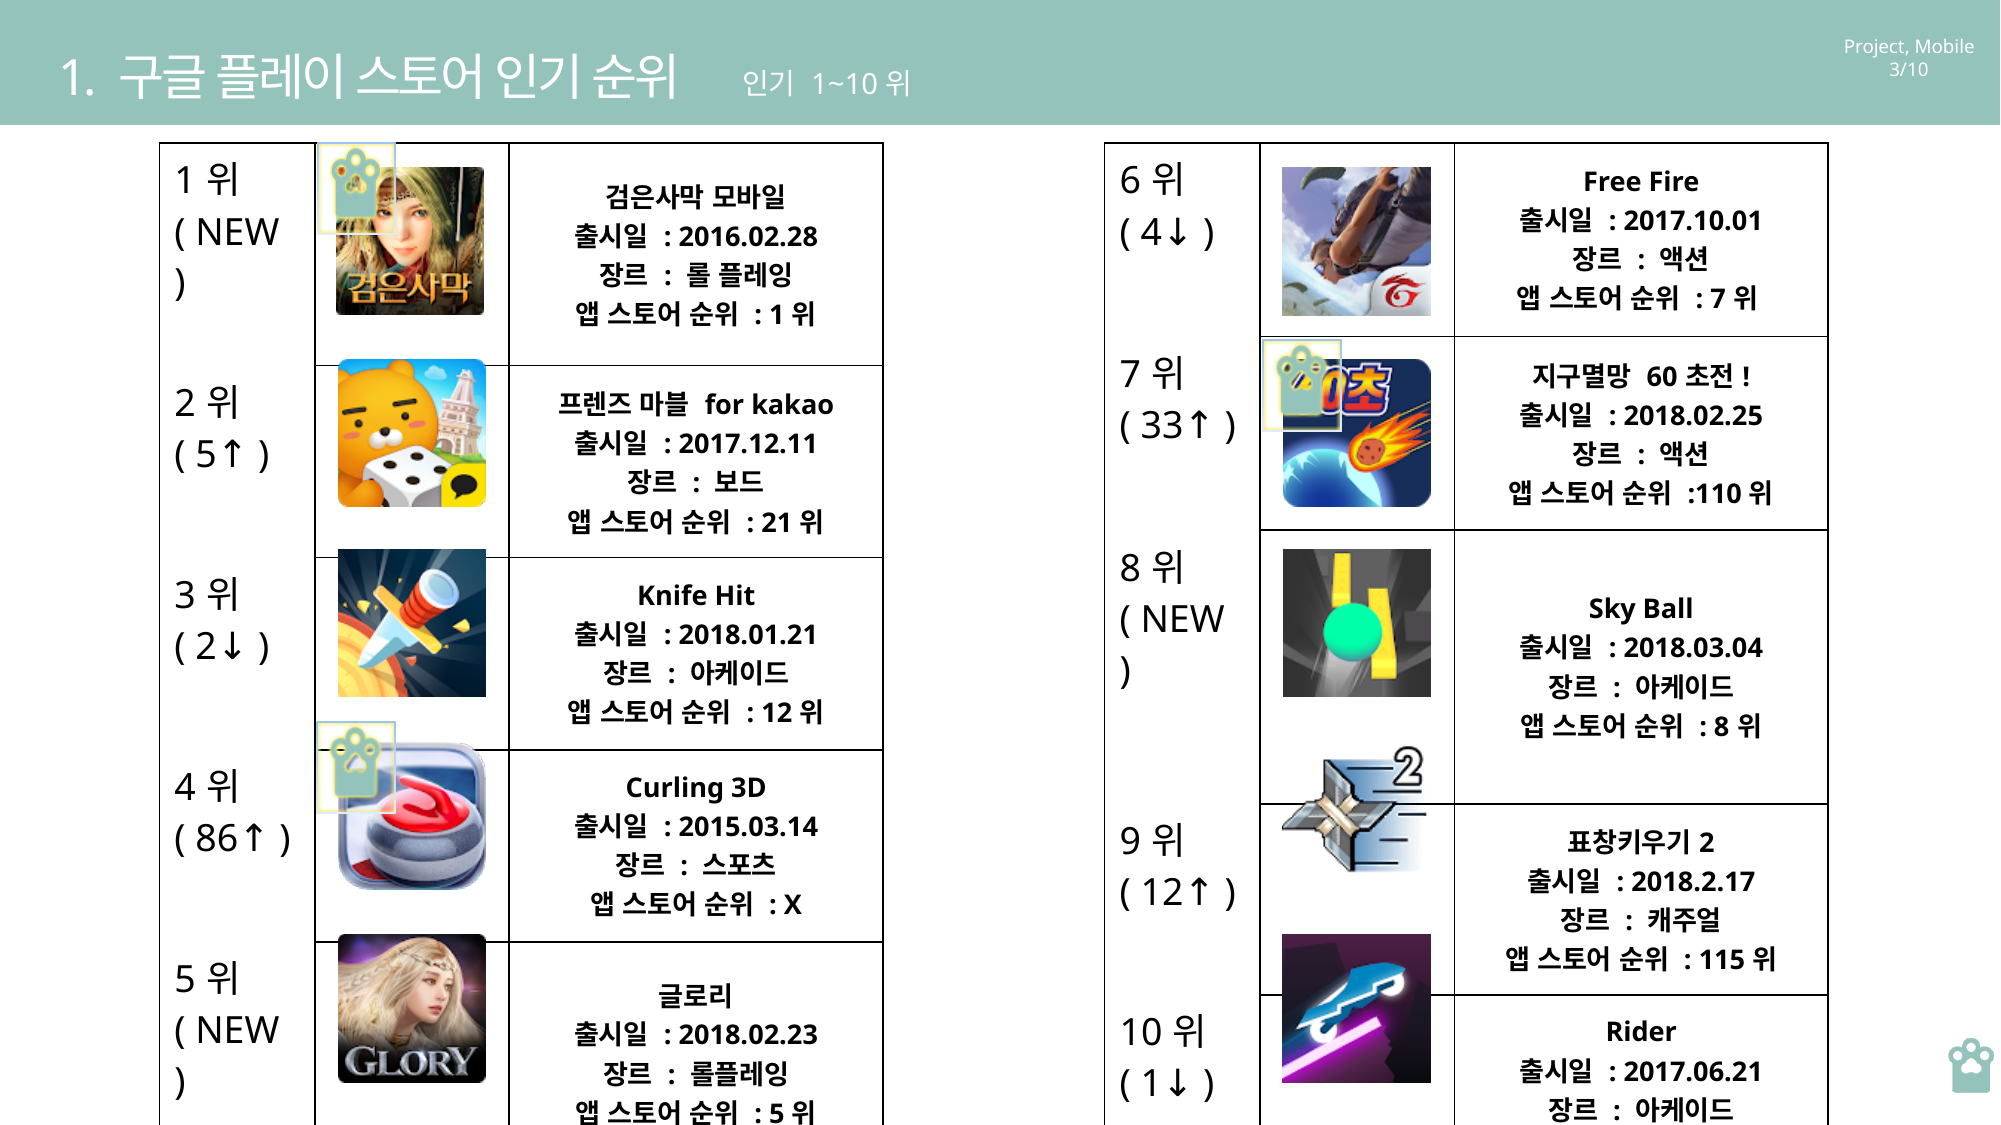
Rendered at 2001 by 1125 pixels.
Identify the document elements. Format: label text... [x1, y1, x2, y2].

table_header 1위 ( NEW ) [160, 144, 314, 366]
picture [317, 142, 484, 315]
table_cell 9위 ( 12↑ ) [1105, 804, 1259, 995]
table_header [316, 144, 508, 365]
table_cell [1261, 337, 1454, 529]
table_header [1261, 144, 1454, 336]
table_cell 5위 ( NEW ) [160, 942, 314, 1125]
table_cell [316, 751, 508, 941]
table_cell 글로리 출시일 : 2018.02.23 장르 : 롤플레잉 앱 스토어 순위 : 5위 [510, 943, 882, 1125]
table_cell 10위 ( 1↓ ) [1105, 995, 1259, 1125]
picture [337, 359, 346, 364]
table_header 6위 ( 4↓ ) [1105, 144, 1259, 337]
table_cell [316, 943, 508, 1125]
picture [316, 721, 486, 890]
table_cell 3위 ( 2↓ ) [160, 558, 314, 750]
table_cell 프렌즈 마블 for kakao 출시일 : 2017.12.11 장르 : 보드 앱 스토어 순위 : 21위 [510, 366, 882, 557]
picture [1282, 549, 1431, 697]
table_cell [316, 366, 508, 557]
text_box 1. 구글 플레이 스토어 인기 순위 [43, 37, 706, 113]
text_box 인기 1~10위 [727, 57, 927, 108]
table_cell 표창키우기2 출시일 : 2018.2.17 장르 : 캐주얼 앱 스토어 순위 : 115위 [1455, 805, 1827, 994]
picture [1282, 742, 1431, 890]
table_cell 7위 ( 33↑ ) [1105, 337, 1259, 530]
picture [1282, 167, 1431, 316]
picture [337, 934, 486, 1083]
picture [337, 359, 486, 507]
table_cell 8위 ( NEW ) [1105, 530, 1259, 804]
table_cell Rider 출시일 : 2017.06.21 장르 : 아케이드 앱 스토어 순위 : 20위 [1455, 996, 1827, 1125]
table_cell [1261, 805, 1454, 994]
table_header Free Fire 출시일 : 2017.10.01 장르 : 액션 앱 스토어 순위 : 7위 [1455, 144, 1827, 336]
table_cell Curling 3D 출시일 : 2015.03.14 장르 : 스포츠 앱 스토어 순위 : X [510, 751, 882, 941]
table_cell Sky Ball 출시일 : 2018.03.04 장르 : 아케이드 앱 스토어 순위 : 8위 [1455, 531, 1827, 803]
table_cell Knife Hit 출시일 : 2018.01.21 장르 : 아케이드 앱 스토어 순위 : 12위 [510, 558, 882, 749]
table_cell [316, 558, 508, 749]
picture [1936, 1034, 2001, 1105]
table_header 검은사막 모바일 출시일 : 2016.02.28 장르 : 롤 플레잉 앱 스토어 순위 : 1위 [510, 144, 882, 365]
picture [1262, 339, 1431, 507]
table_cell 4위 ( 86↑ ) [160, 750, 314, 942]
picture [337, 549, 486, 697]
picture [1282, 934, 1431, 1083]
table_cell 지구멸망 60초전! 출시일 : 2018.02.25 장르 : 액션 앱 스토어 순위 :110위 [1455, 337, 1827, 529]
table_cell [1261, 996, 1454, 1125]
table_cell 2위 ( 5↑ ) [160, 366, 314, 558]
table_cell [1261, 531, 1454, 803]
